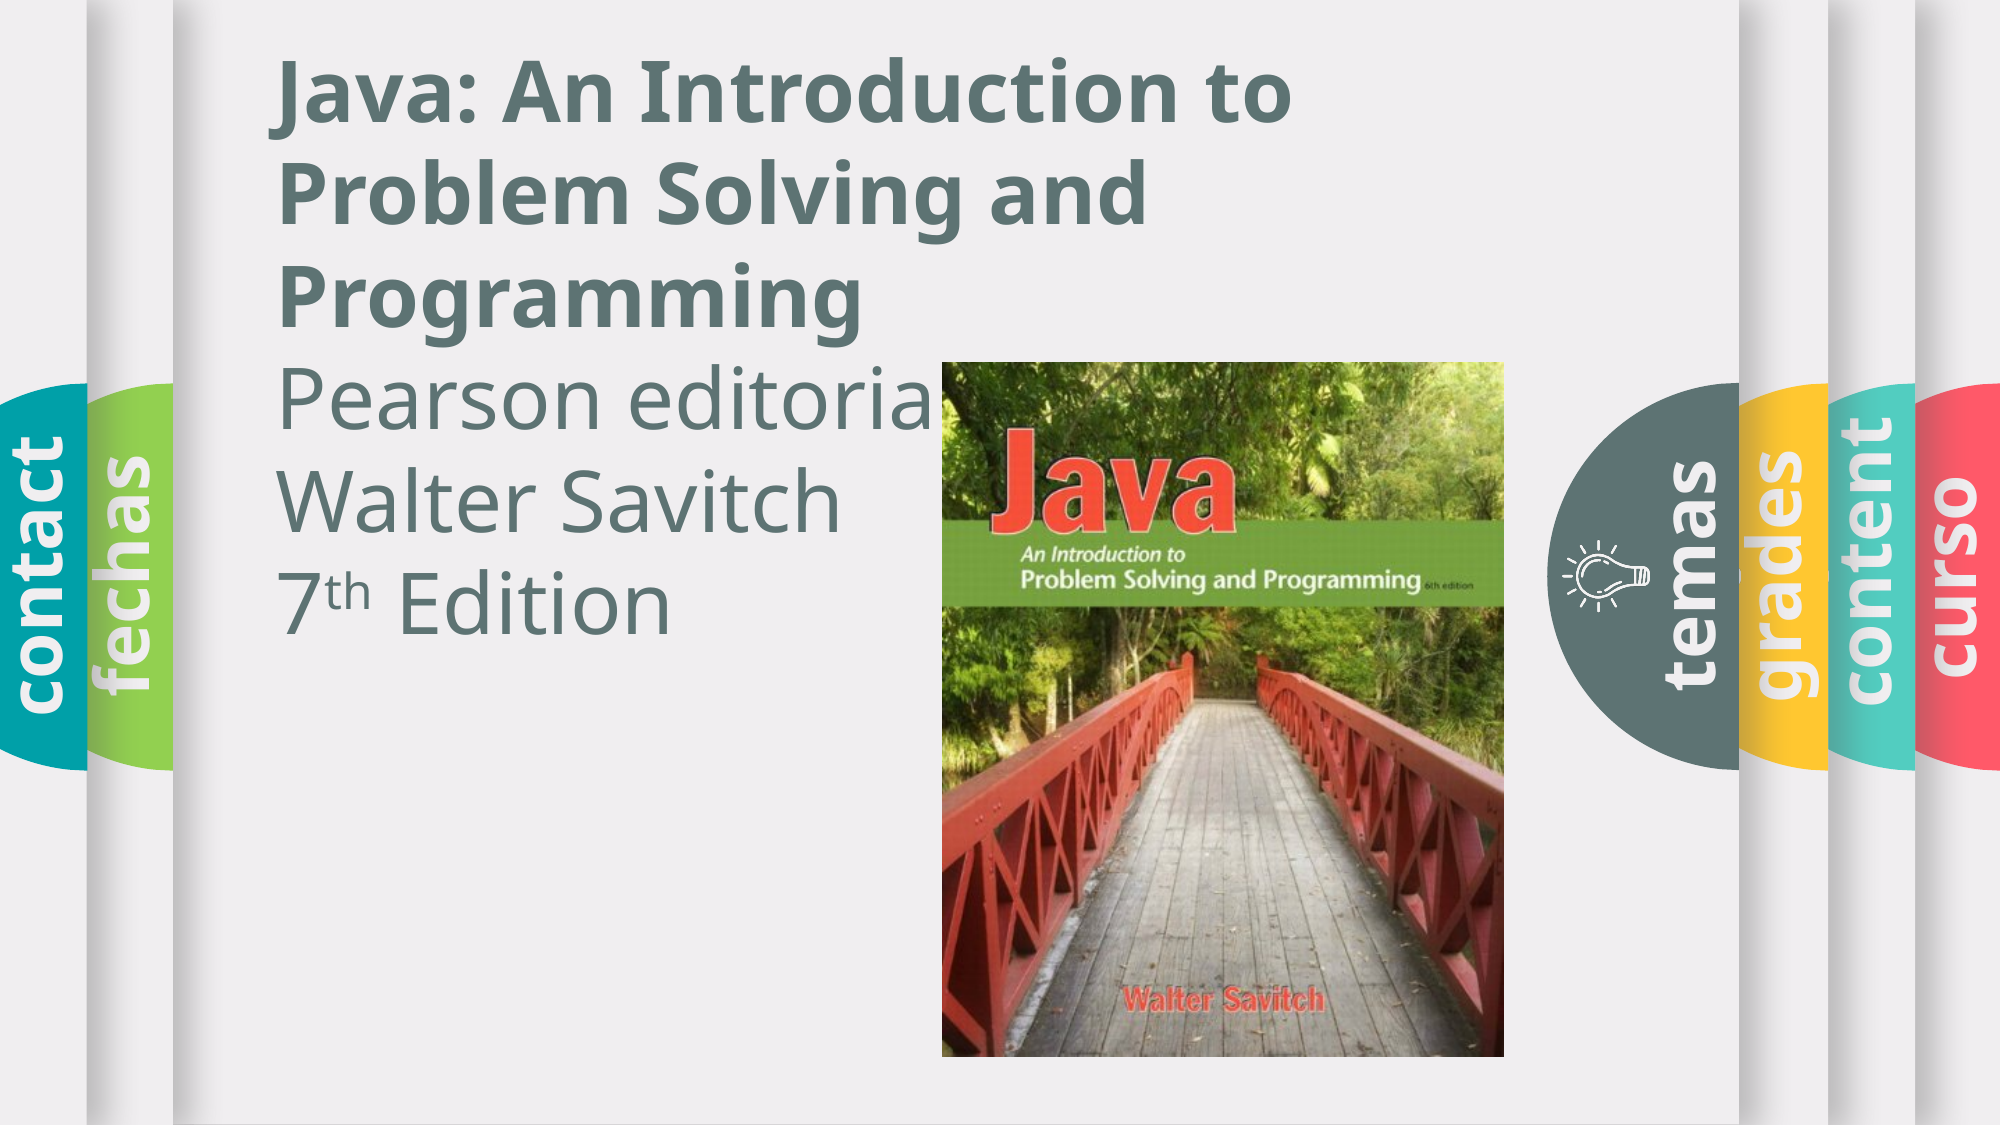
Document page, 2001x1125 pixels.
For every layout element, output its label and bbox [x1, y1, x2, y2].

text_box [1829, 0, 1916, 1125]
text_box [0, 0, 88, 1125]
picture [942, 362, 1504, 1057]
text_box [173, 0, 1739, 1125]
text_box [88, 0, 173, 1125]
text_box [1916, 0, 2000, 1125]
text_box [1739, 0, 1829, 1125]
